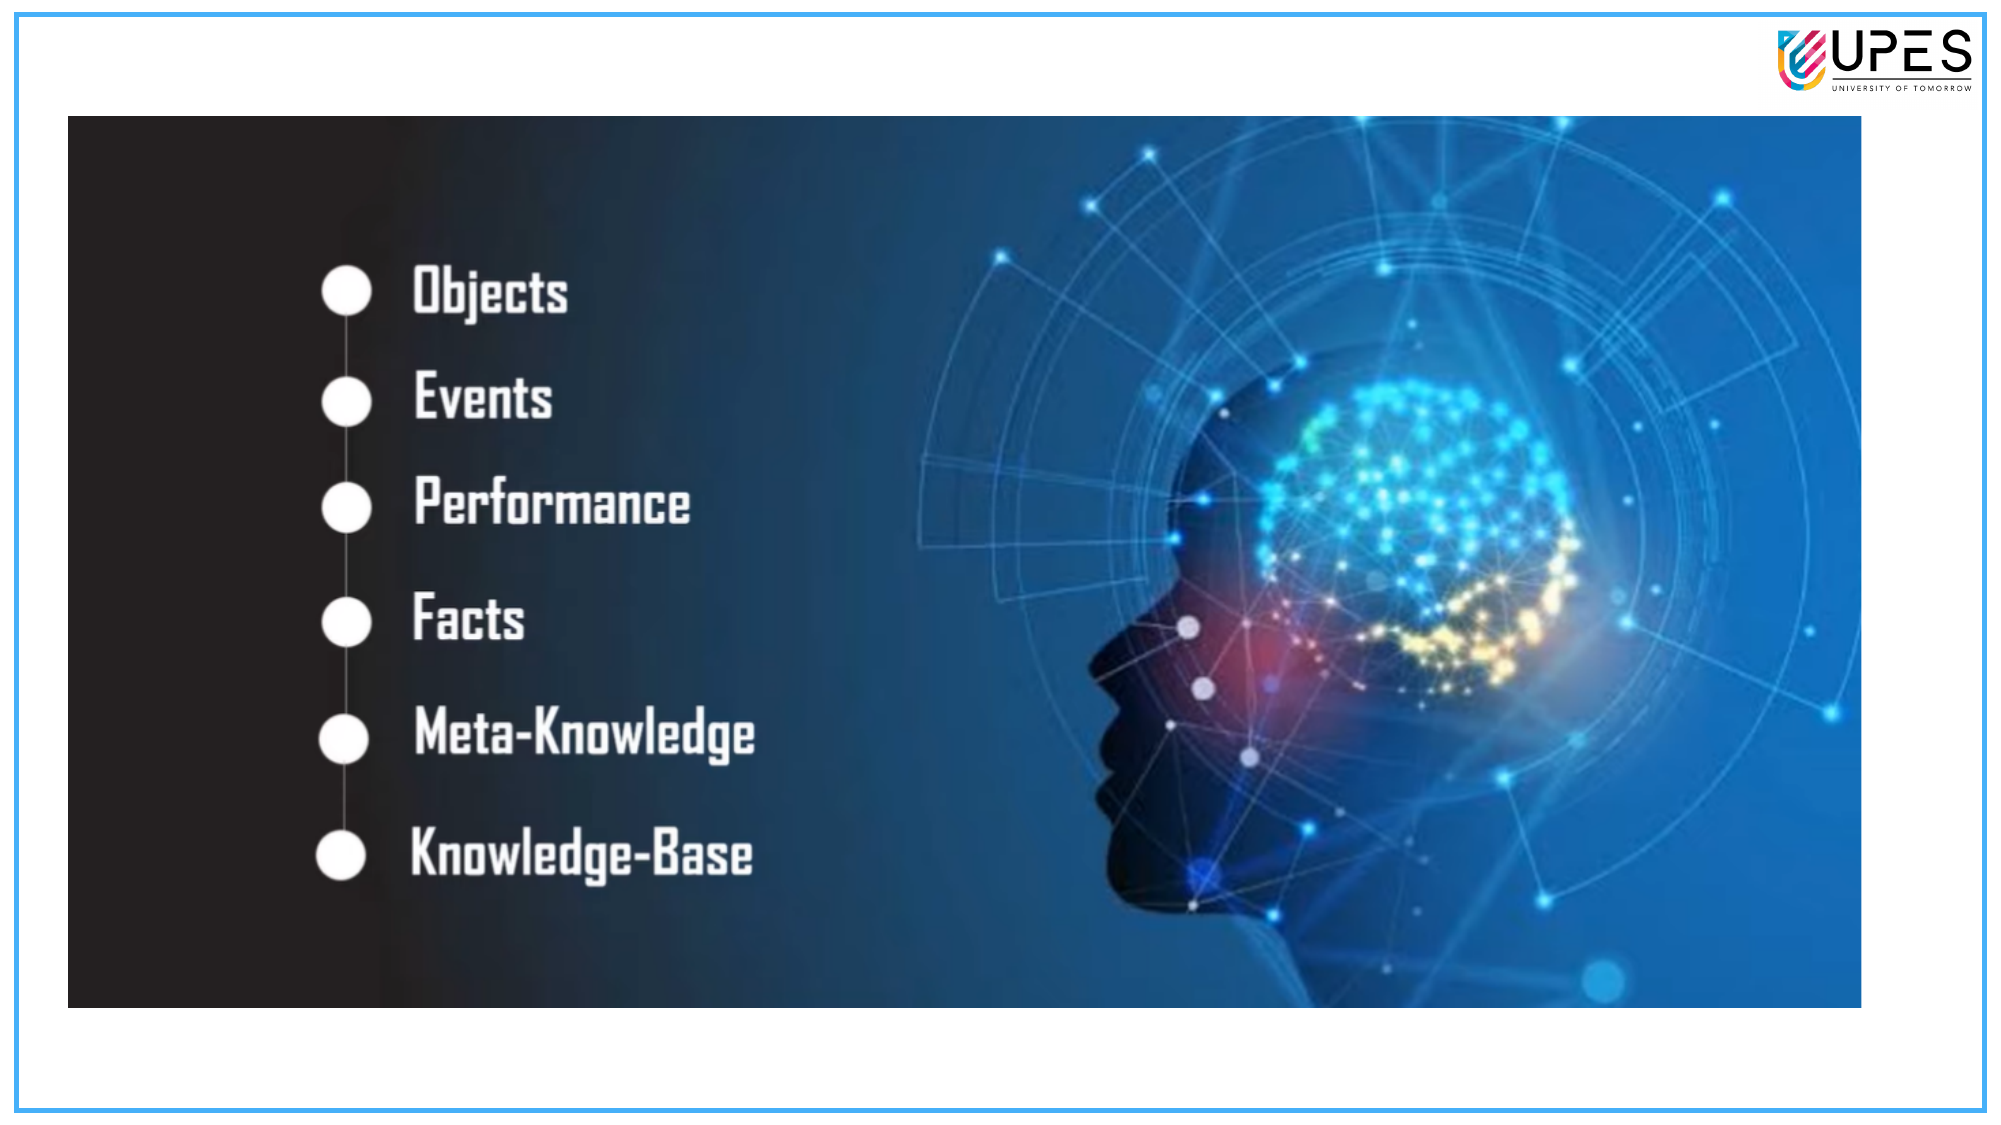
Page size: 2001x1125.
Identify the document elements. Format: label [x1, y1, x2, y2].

picture [68, 116, 1862, 1008]
picture [1758, 20, 1978, 110]
